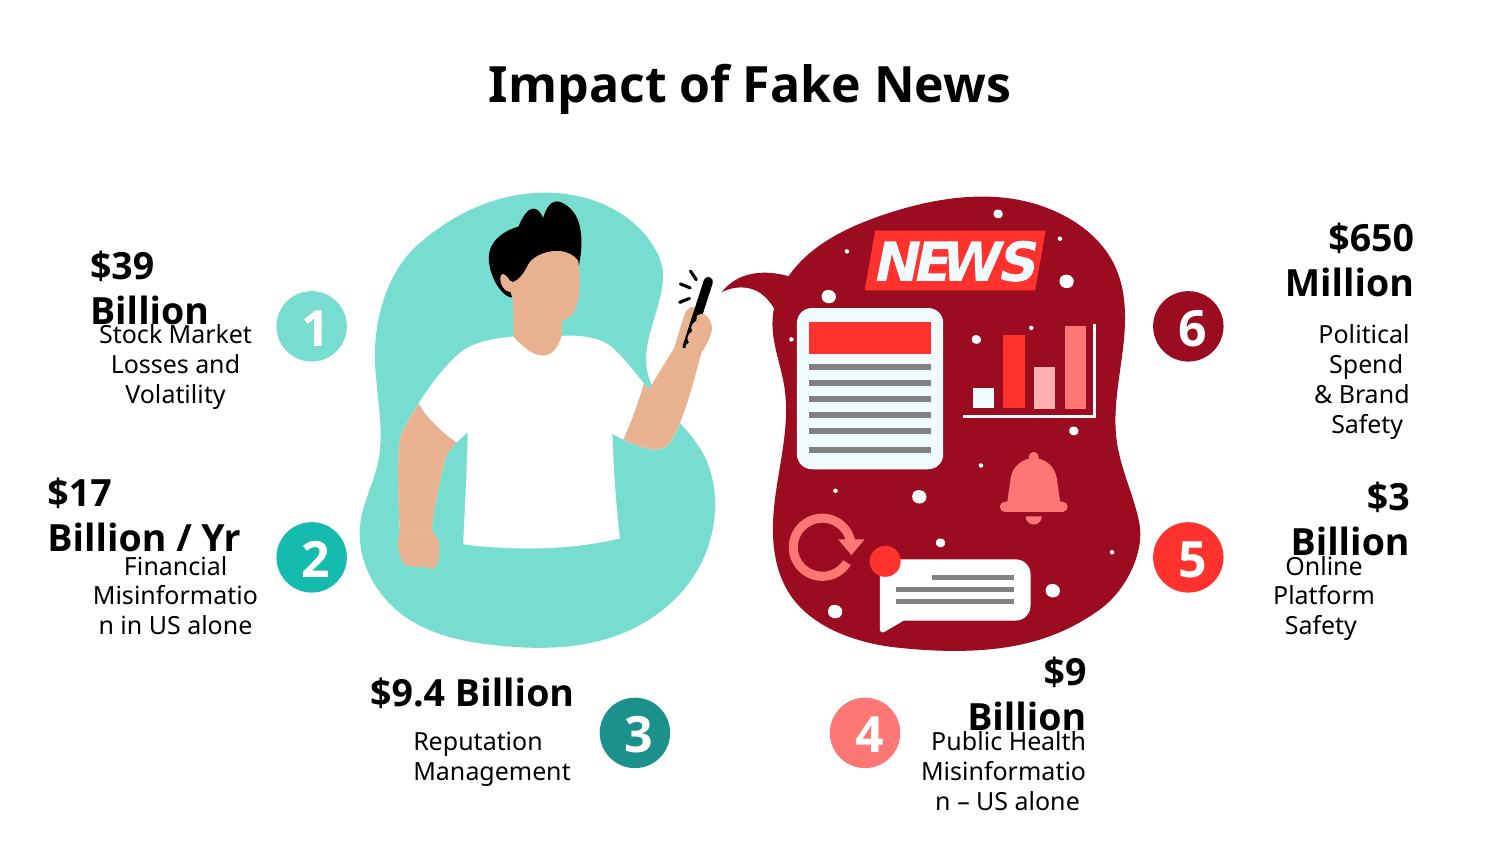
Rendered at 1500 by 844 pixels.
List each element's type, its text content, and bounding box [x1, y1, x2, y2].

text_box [1152, 488, 1426, 626]
title Impact of Fake News [75, 37, 1425, 131]
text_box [721, 196, 1145, 652]
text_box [354, 659, 671, 802]
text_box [32, 481, 347, 626]
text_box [829, 664, 1102, 802]
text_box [354, 192, 722, 649]
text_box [74, 257, 348, 395]
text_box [1152, 230, 1430, 395]
